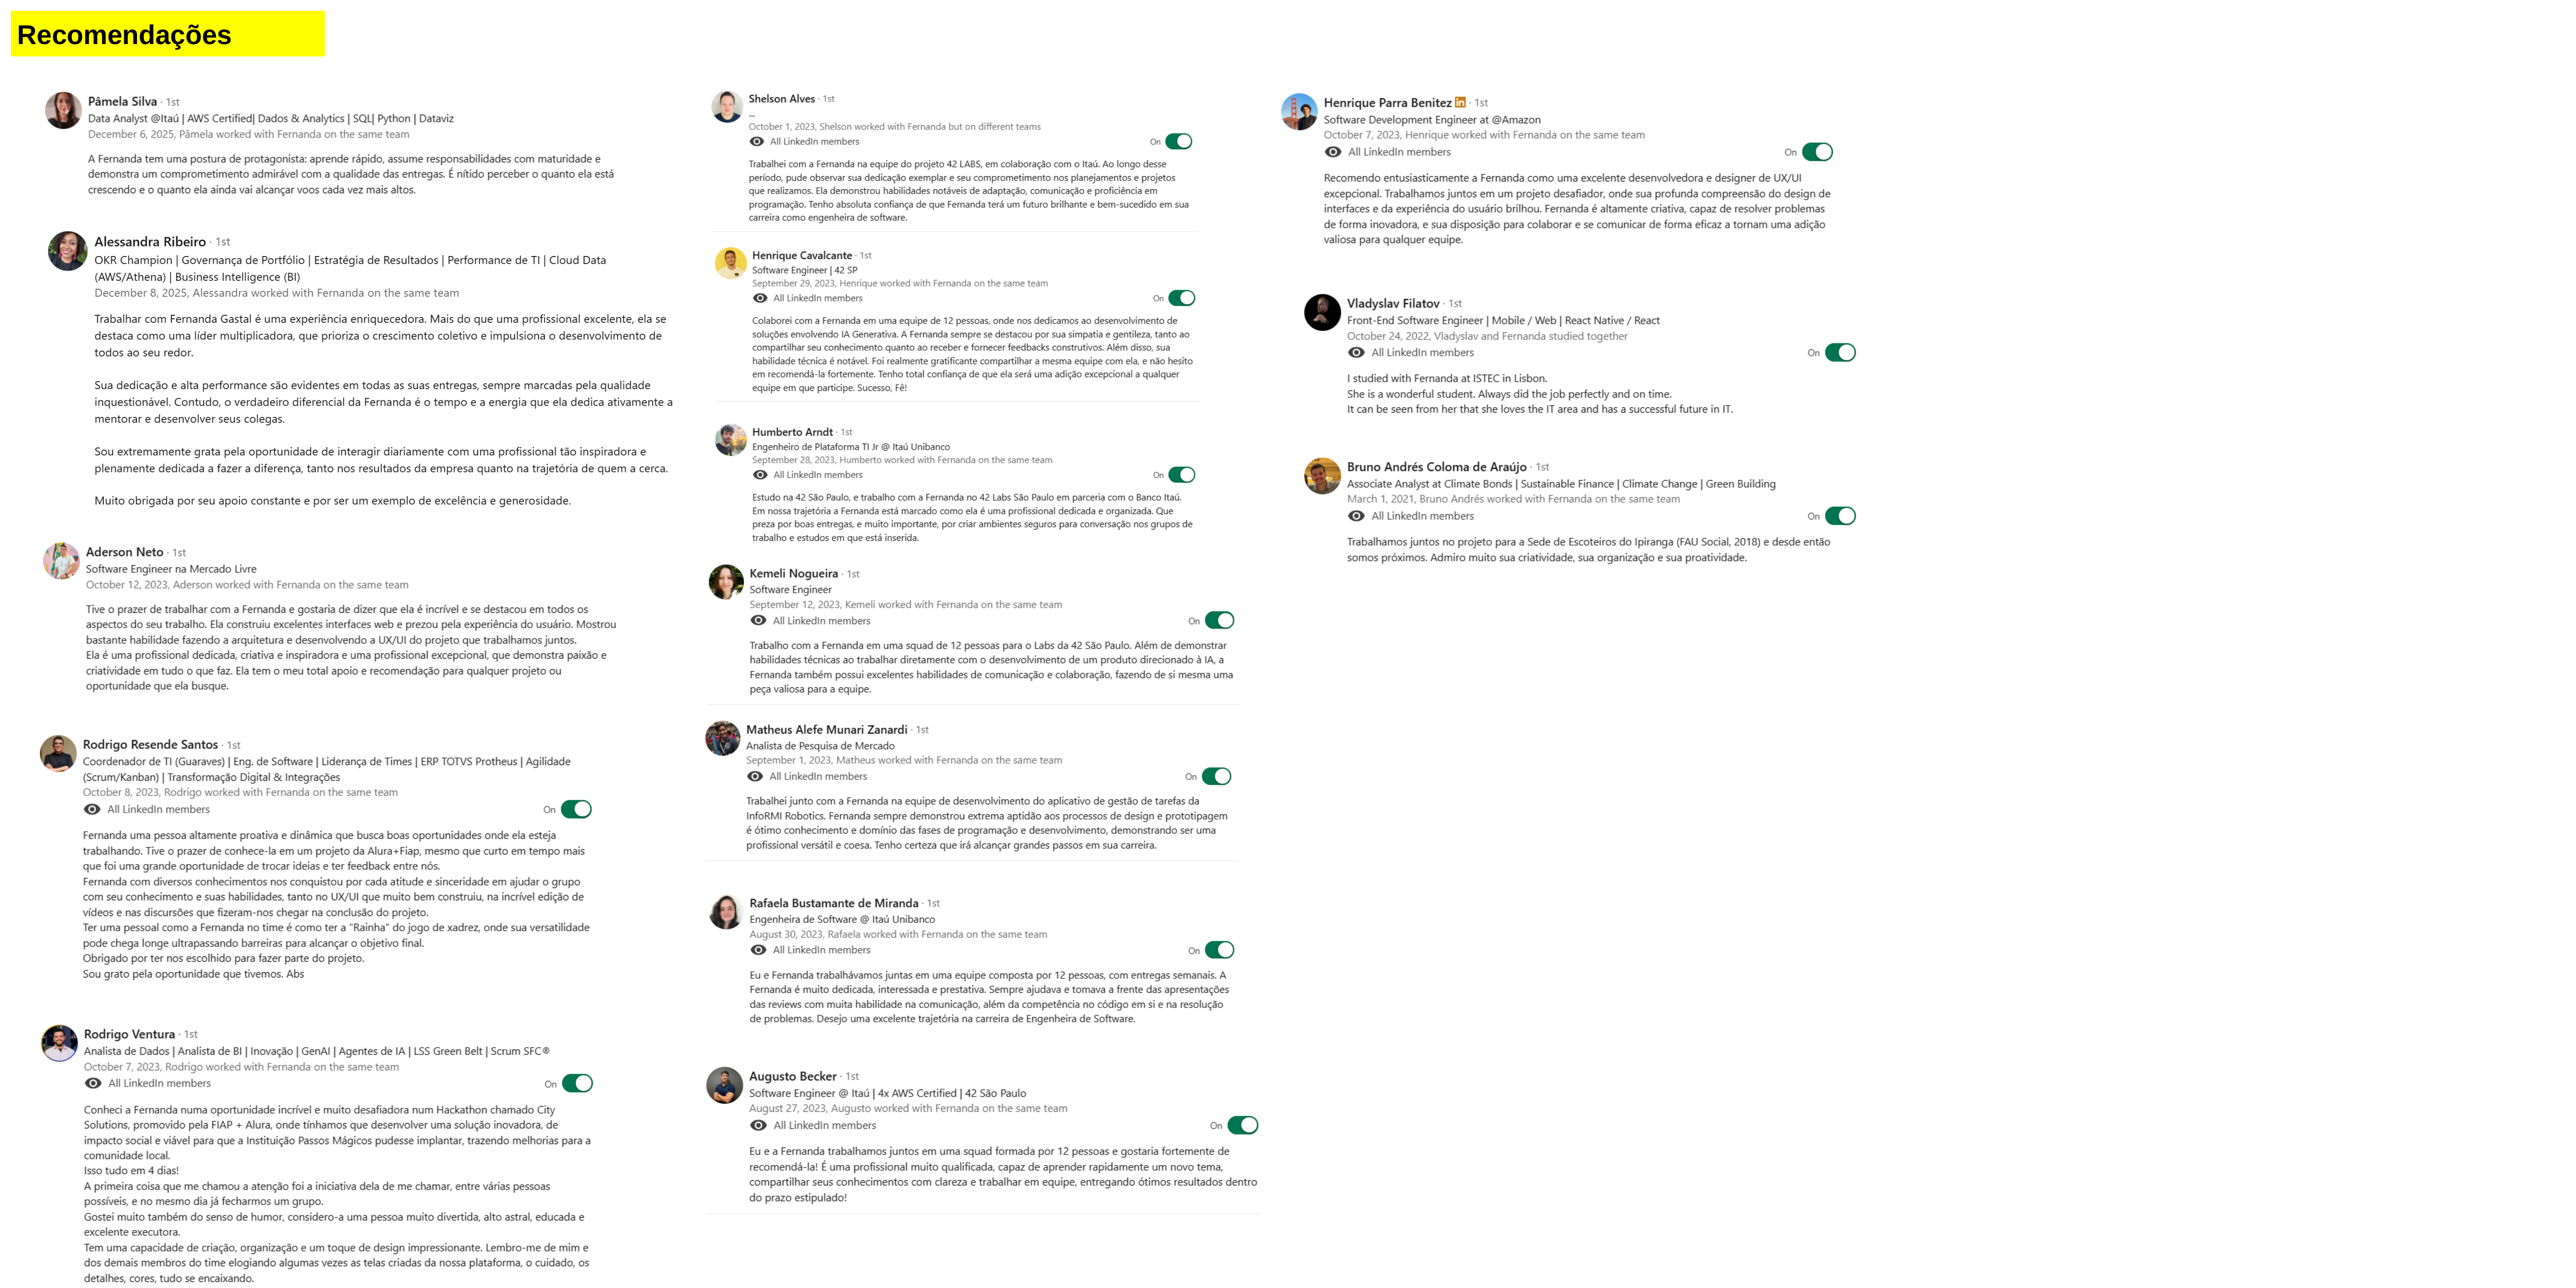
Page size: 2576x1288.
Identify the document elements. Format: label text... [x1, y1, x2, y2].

picture [37, 86, 631, 202]
picture [700, 86, 1198, 232]
picture [703, 419, 1201, 549]
picture [35, 223, 682, 515]
picture [1297, 286, 1858, 424]
picture [1278, 86, 1837, 251]
picture [703, 243, 1201, 407]
picture [35, 728, 597, 988]
text_box Recomendações [10, 10, 325, 57]
picture [1297, 448, 1858, 578]
picture [700, 1058, 1261, 1216]
picture [37, 1017, 598, 1288]
picture [703, 560, 1241, 706]
picture [700, 717, 1238, 863]
picture [703, 888, 1241, 1034]
picture [37, 535, 627, 700]
